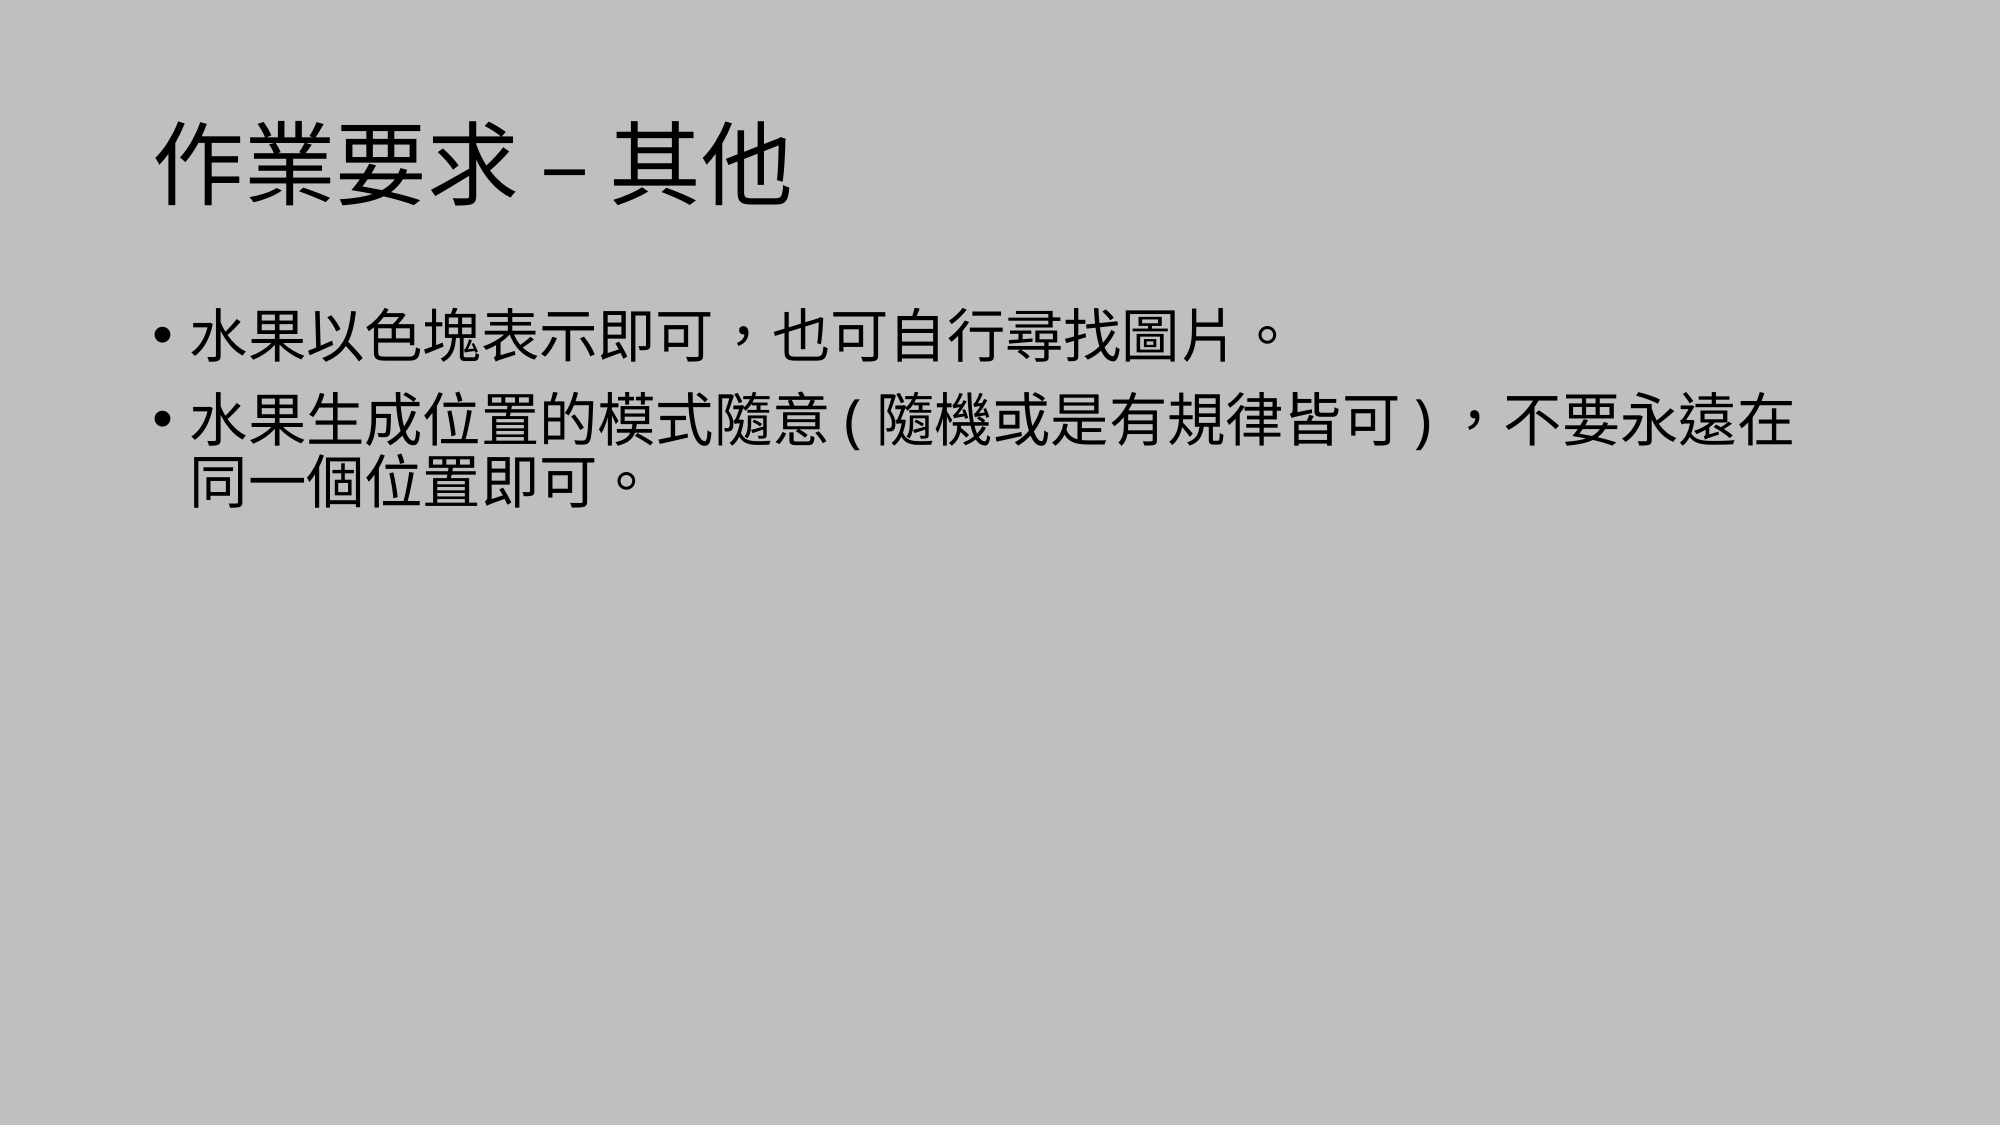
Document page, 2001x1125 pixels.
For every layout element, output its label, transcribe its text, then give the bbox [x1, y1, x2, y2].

title 作業要求 – 其他 [137, 59, 1863, 278]
list 水果以色塊表示即可，也可自行尋找圖片。 水果生成位置的模式隨意(隨機或是有規律皆可)，不要永遠在同一個位置即可。 [137, 299, 1863, 1014]
